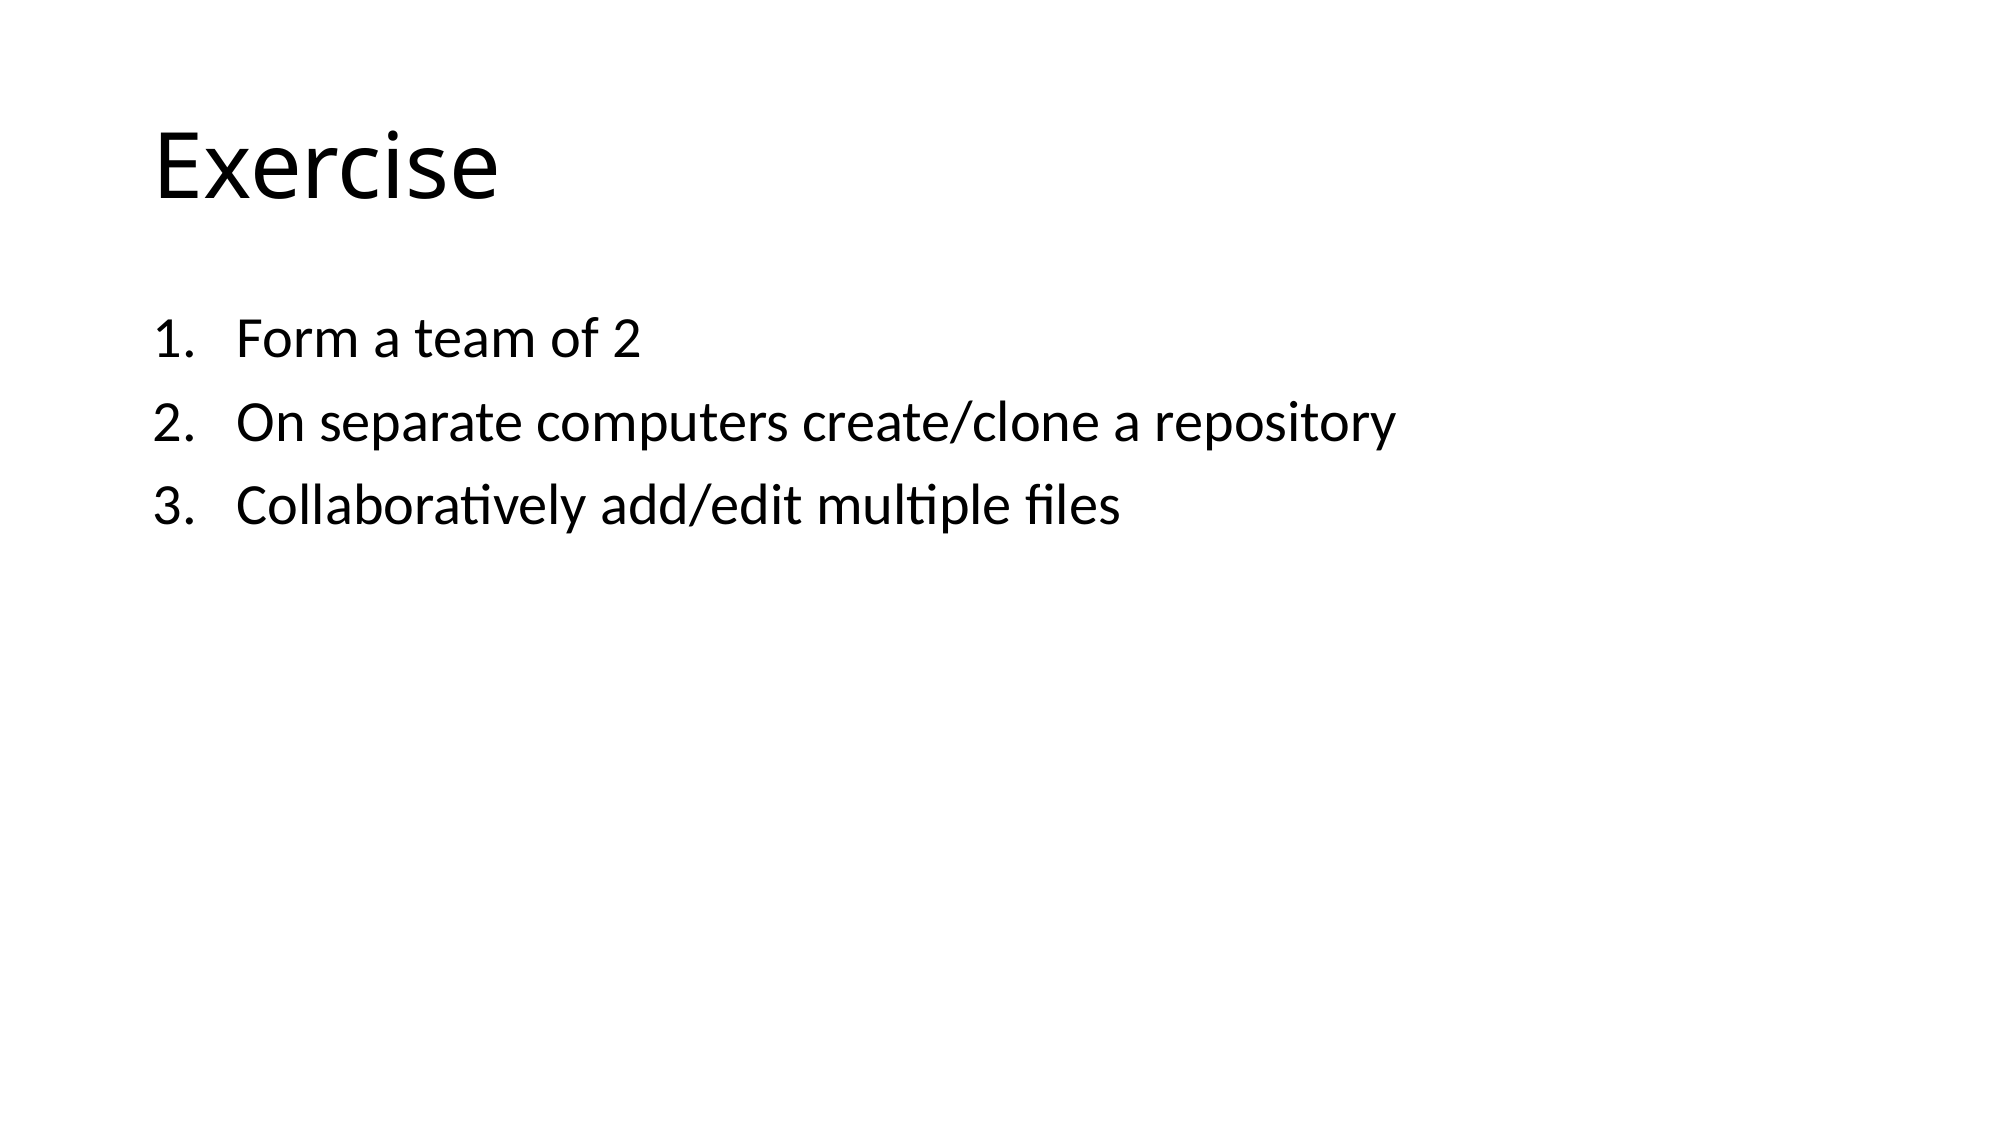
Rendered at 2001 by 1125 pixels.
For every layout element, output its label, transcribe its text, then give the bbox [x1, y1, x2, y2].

title Exercise [137, 59, 1863, 278]
list Form a team of 2 On separate computers create/clone a repository Collaboratively add/edit multiple files [137, 299, 1863, 1014]
